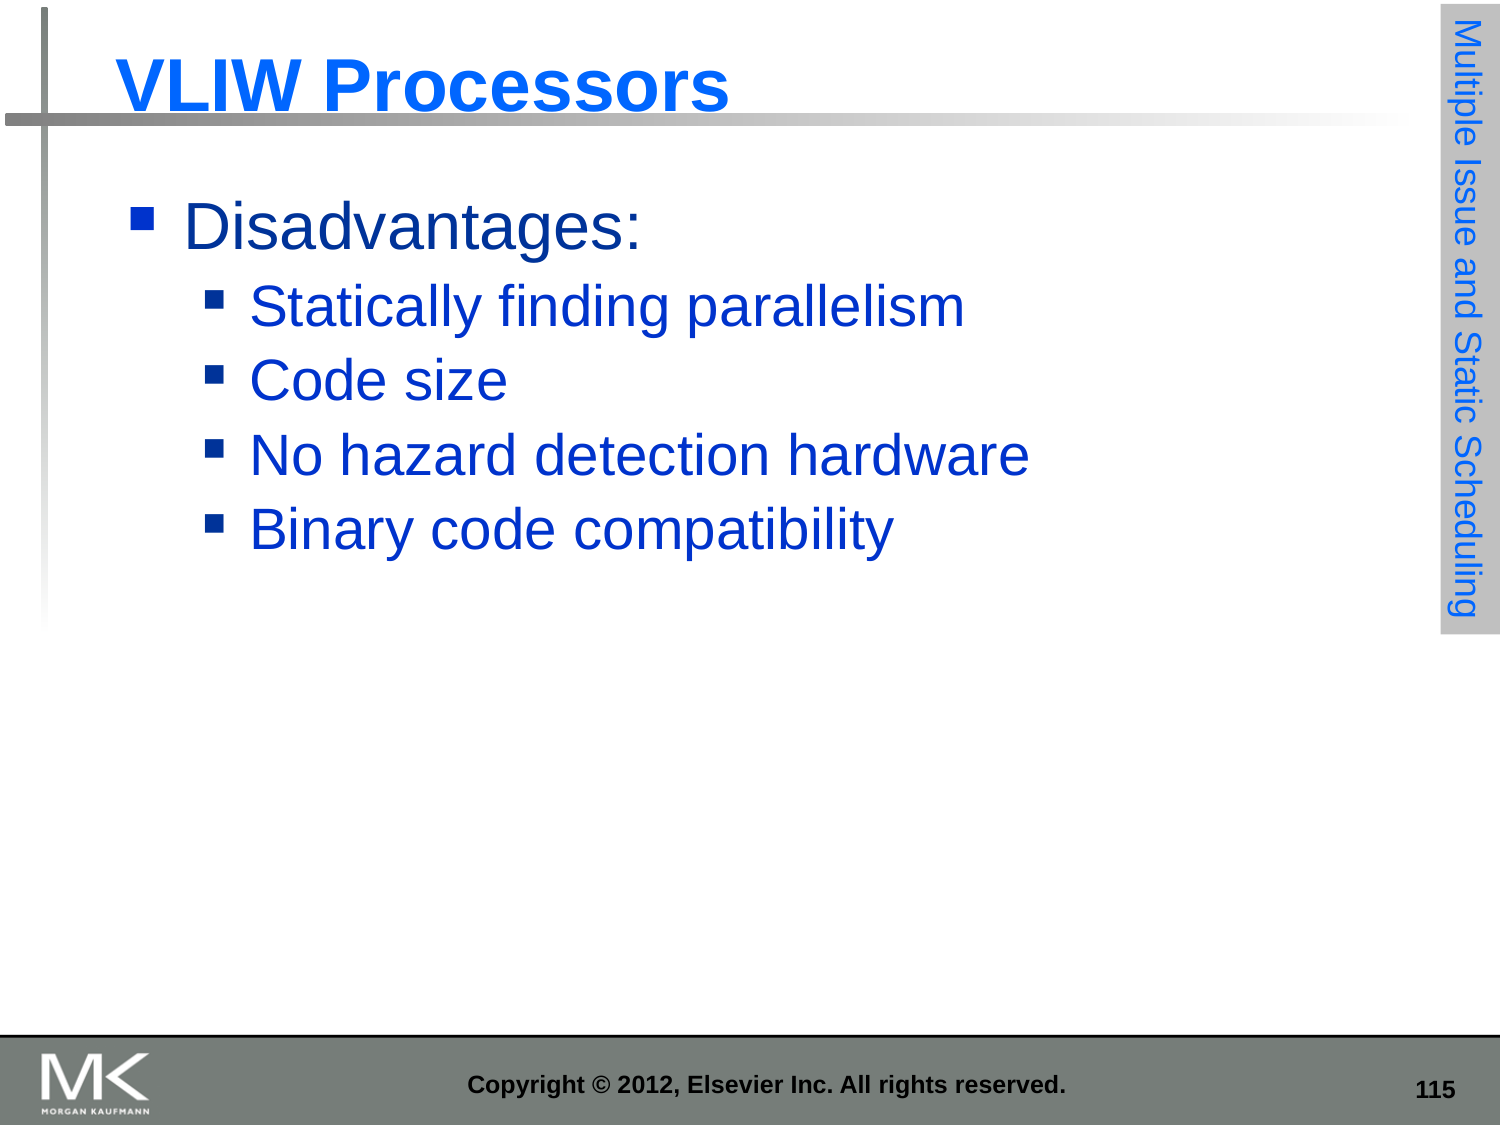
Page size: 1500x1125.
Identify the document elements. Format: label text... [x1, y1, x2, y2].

title VLIW Processors [100, 27, 1440, 135]
footer Copyright © 2012, Elsevier Inc. All rights reserved. [170, 1046, 1365, 1106]
picture [29, 1046, 160, 1123]
list Disadvantages: Statically finding parallelism Code size No hazard detection hardware Binary code compatibility [111, 184, 1470, 1024]
text_box Multiple Issue and Static Scheduling [1440, 3, 1500, 635]
